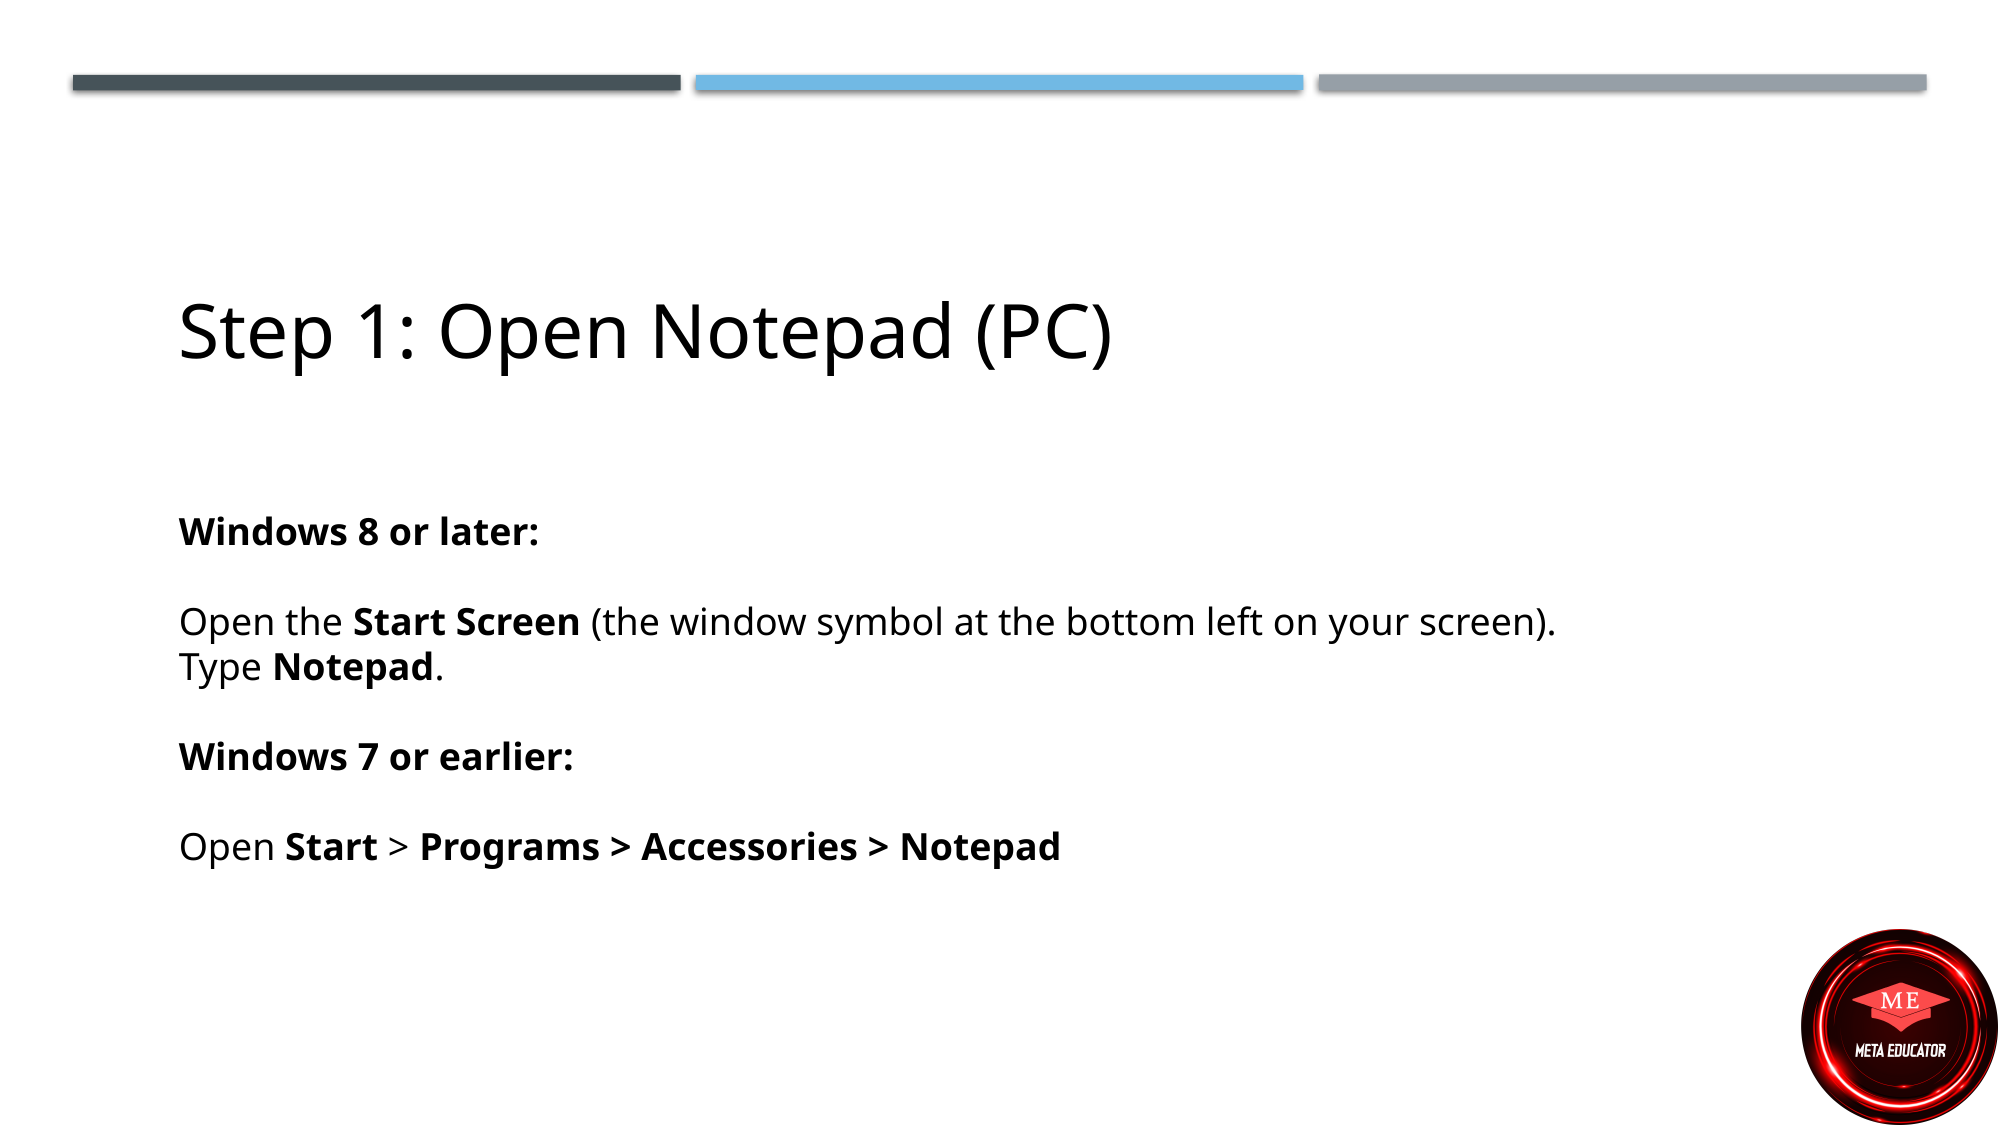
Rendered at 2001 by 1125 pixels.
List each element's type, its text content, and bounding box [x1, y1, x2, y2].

picture [1801, 929, 1998, 1125]
text_box Step 1: Open Notepad (PC) Windows 8 or later: Open the Start Screen (the window symbol at the bottom left on your screen). Type Notepad. Windows 7 or earlier: Open Start > Programs > Accessories > Notepad [163, 276, 1753, 876]
